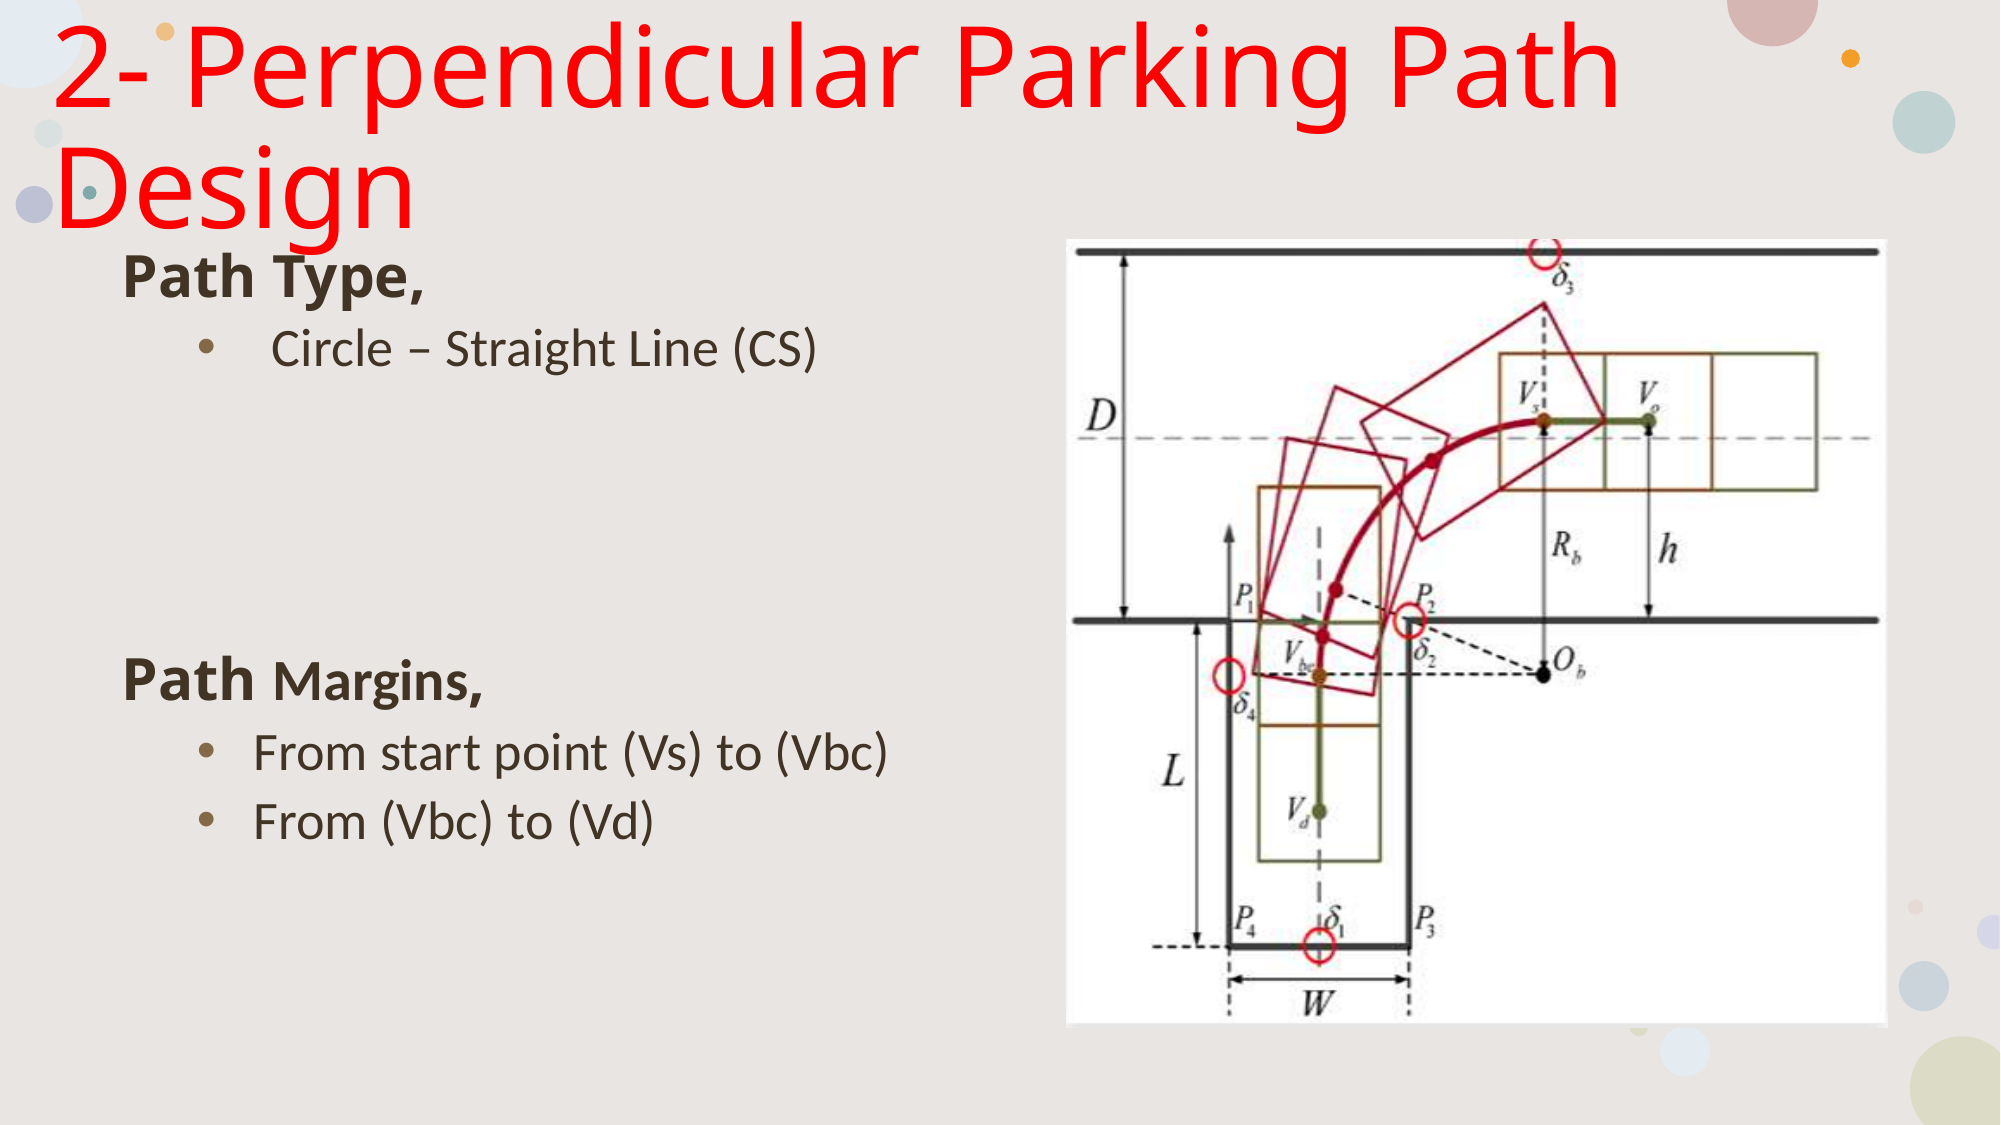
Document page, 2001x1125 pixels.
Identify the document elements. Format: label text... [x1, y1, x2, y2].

list Path Type, ​ Circle – Straight Line (CS)​ Path Margins,​ From start point (Vs) to (Vbc) ​ From (Vbc) to (Vd) ​ [106, 239, 1066, 1003]
picture [1066, 239, 1888, 1028]
title 2- Perpendicular Parking Path Design [36, 22, 1886, 240]
